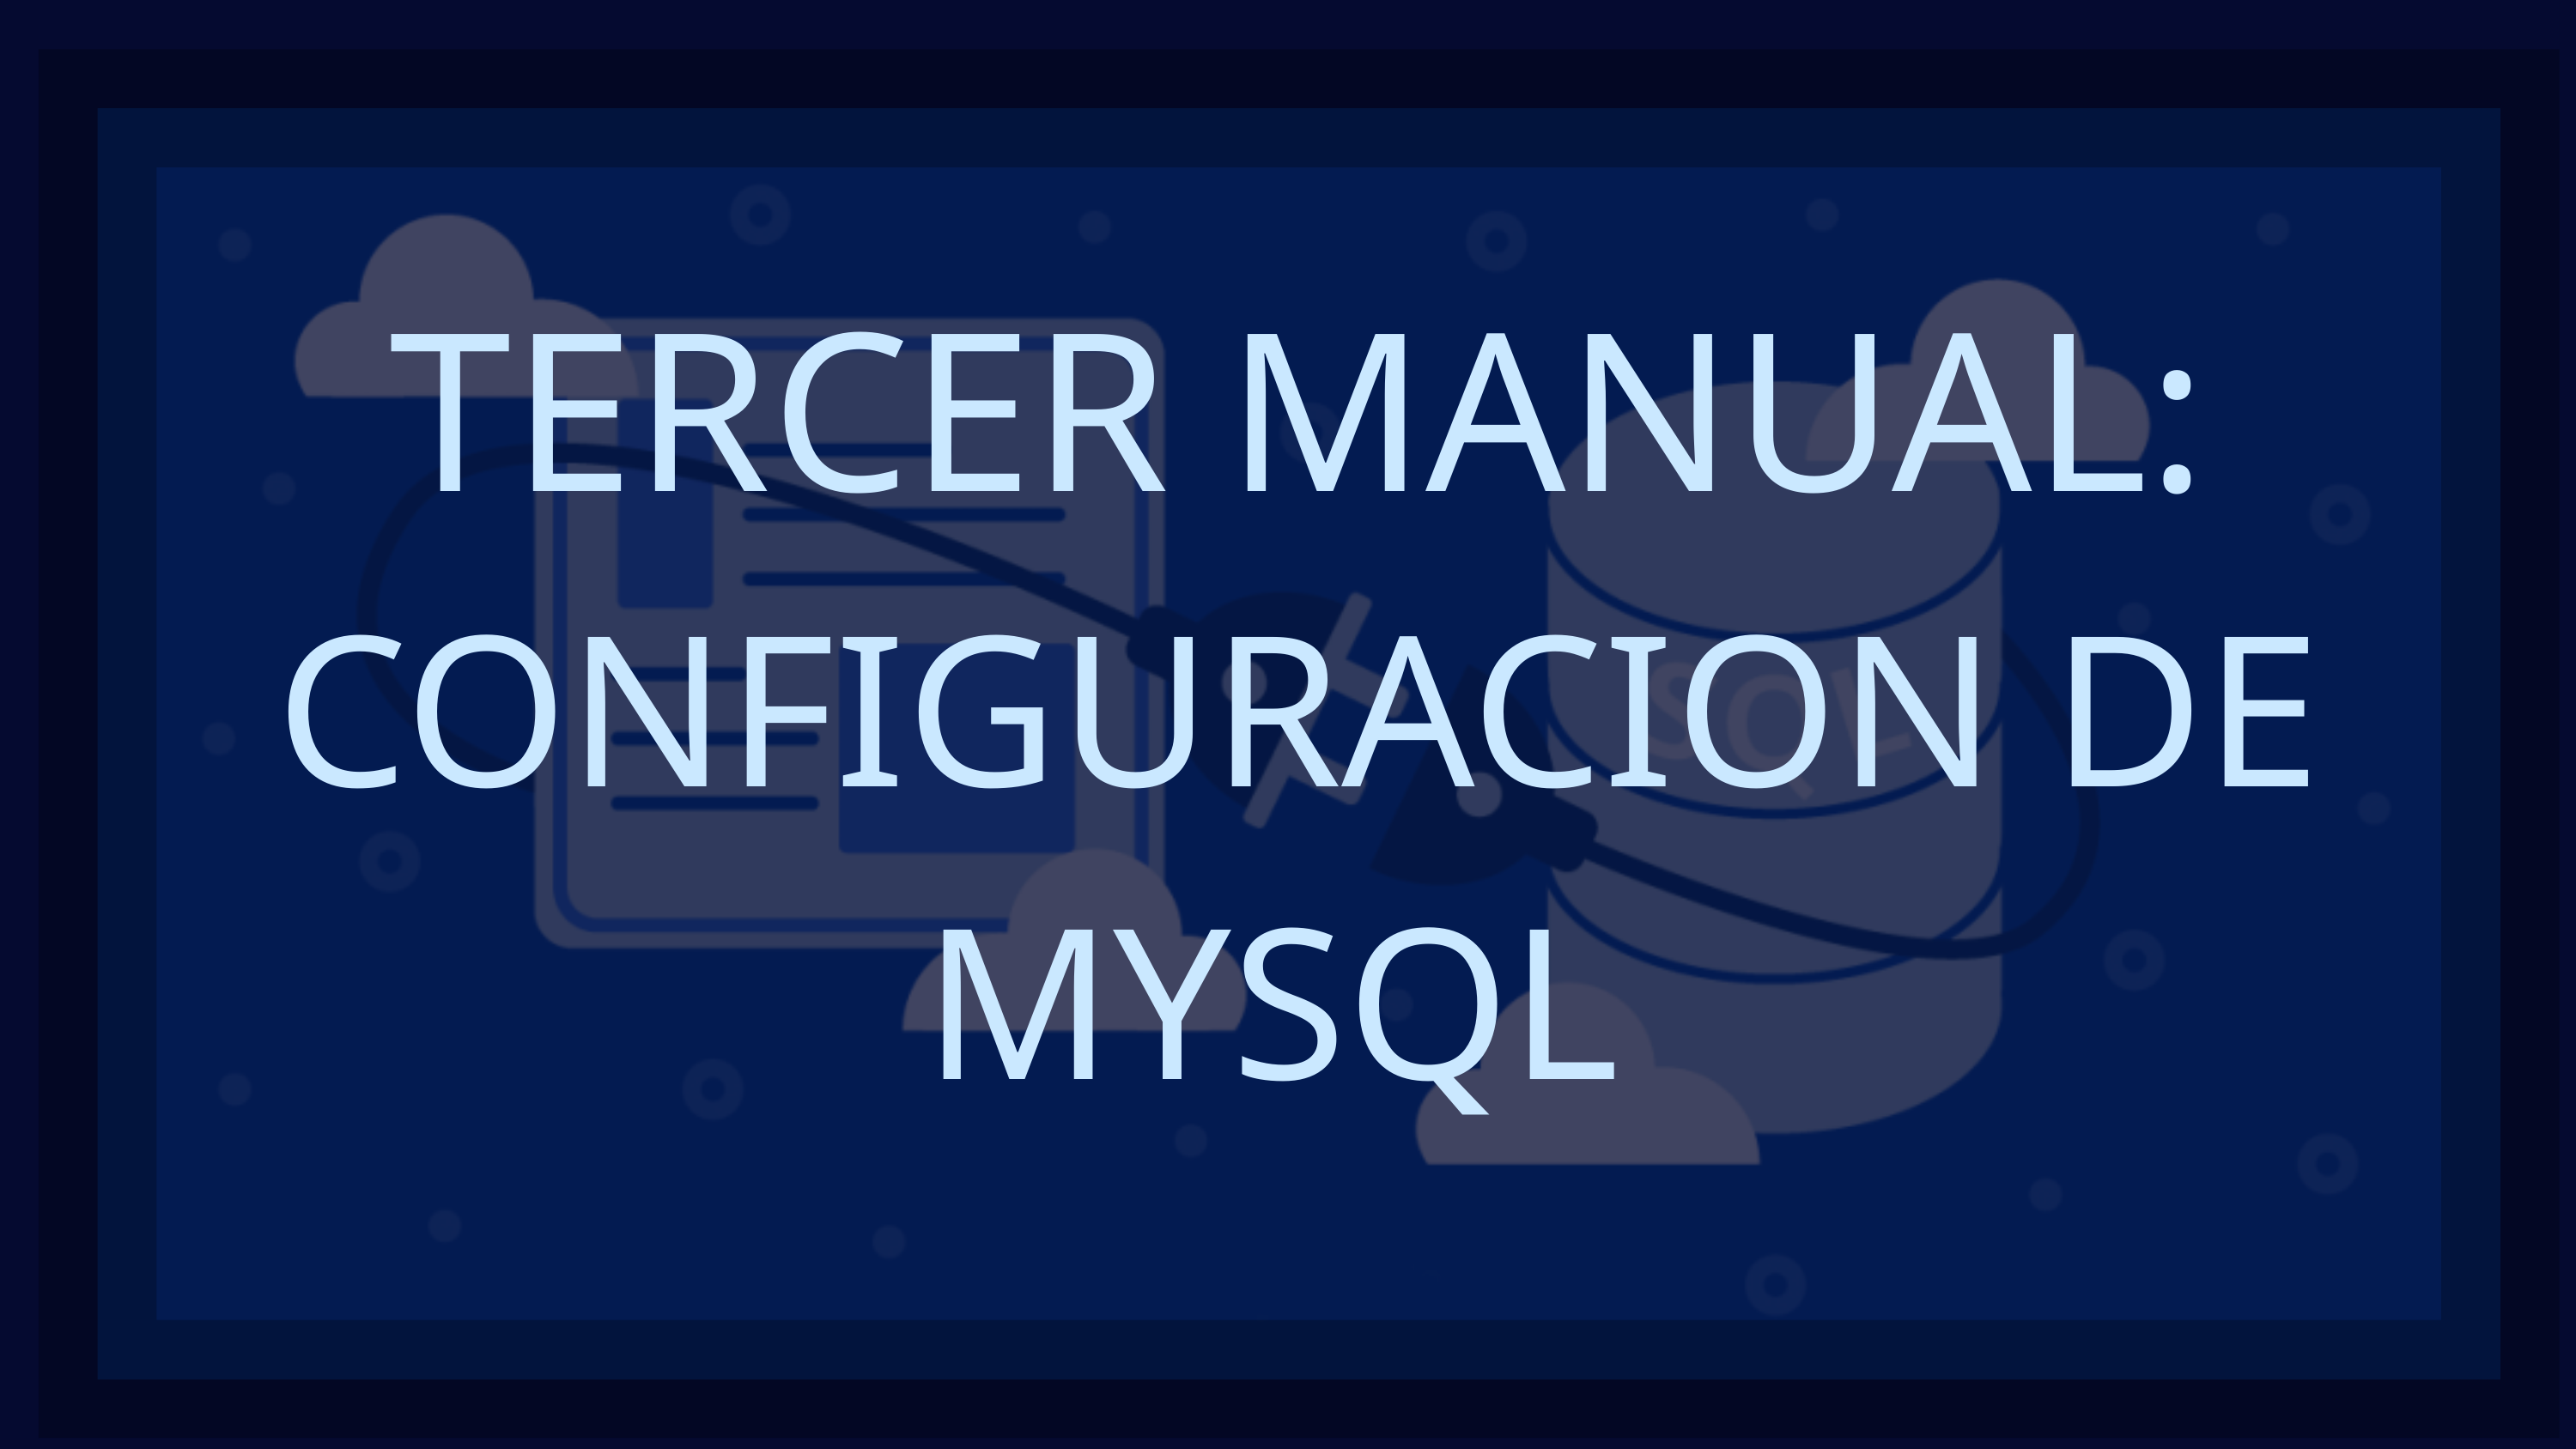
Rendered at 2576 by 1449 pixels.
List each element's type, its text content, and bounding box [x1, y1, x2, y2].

text_box [97, 108, 2500, 1379]
text_box TERCER MANUAL: CONFIGURACION DE MYSQL [210, 227, 2387, 1122]
